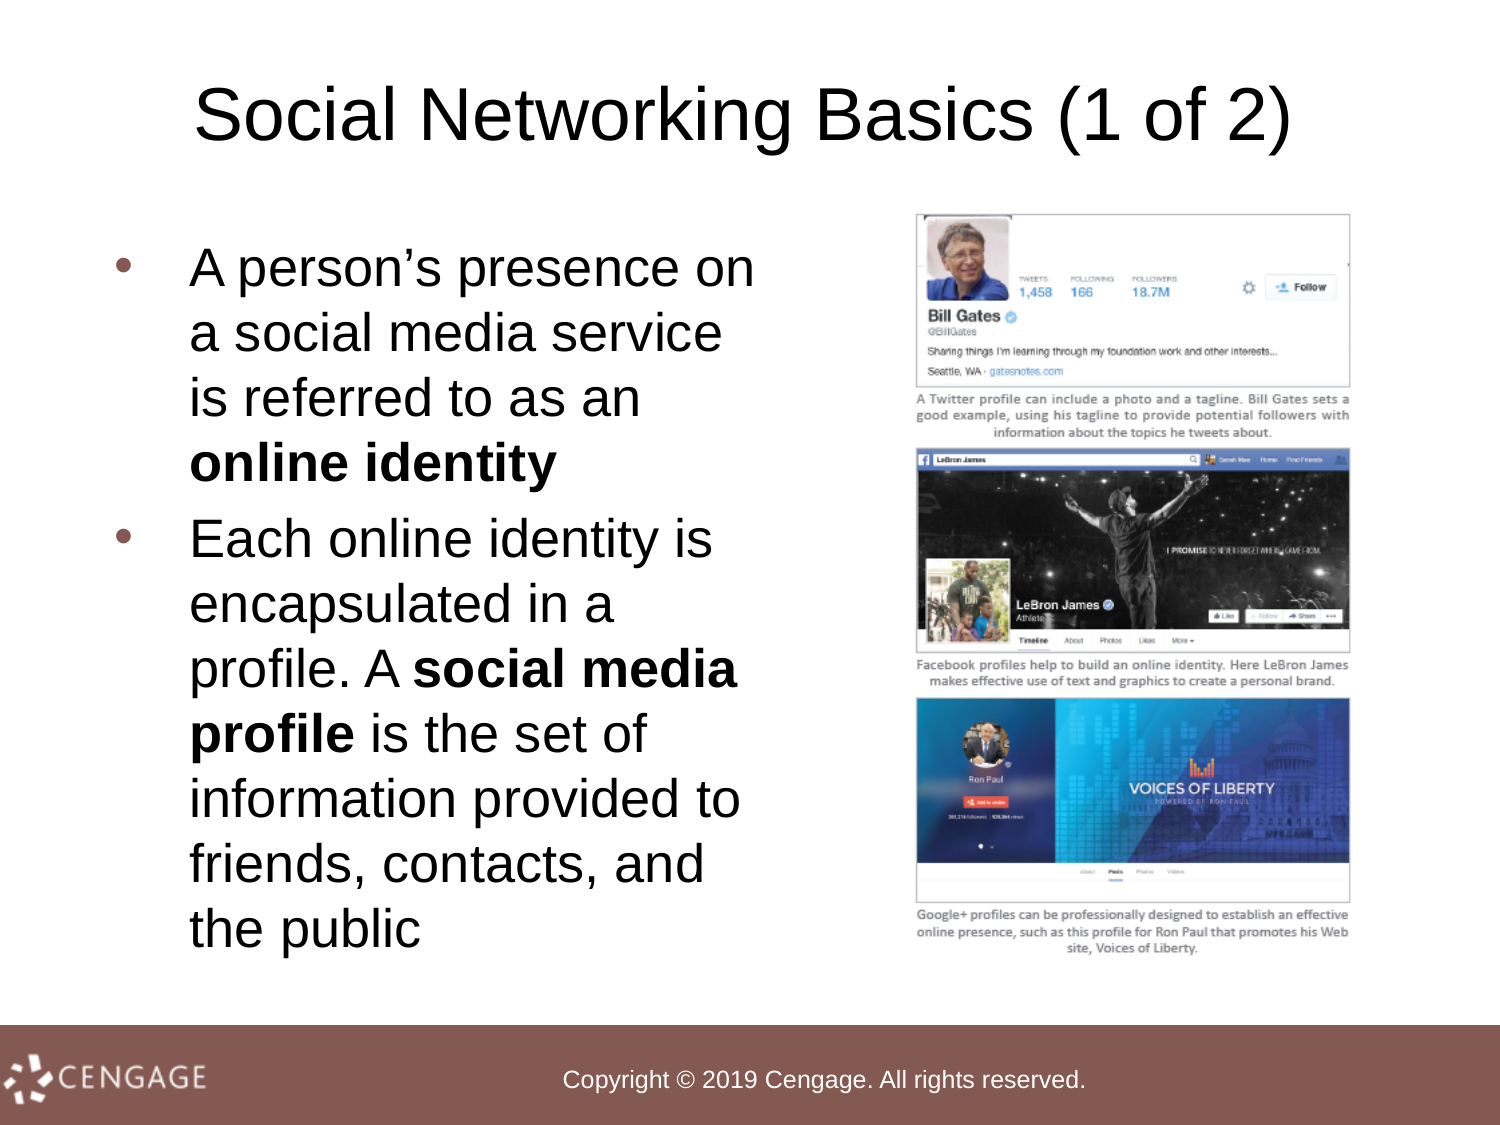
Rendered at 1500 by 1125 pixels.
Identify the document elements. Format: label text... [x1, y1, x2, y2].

list A person’s presence on a social media service is referred to as an online identity Each online identity is encapsulated in a profile. A social media profile is the set of information provided to friends, contacts, and the public [99, 224, 786, 982]
picture [903, 206, 1380, 982]
picture [0, 1051, 211, 1106]
title Social Networking Basics (1 of 2) [85, 37, 1403, 184]
